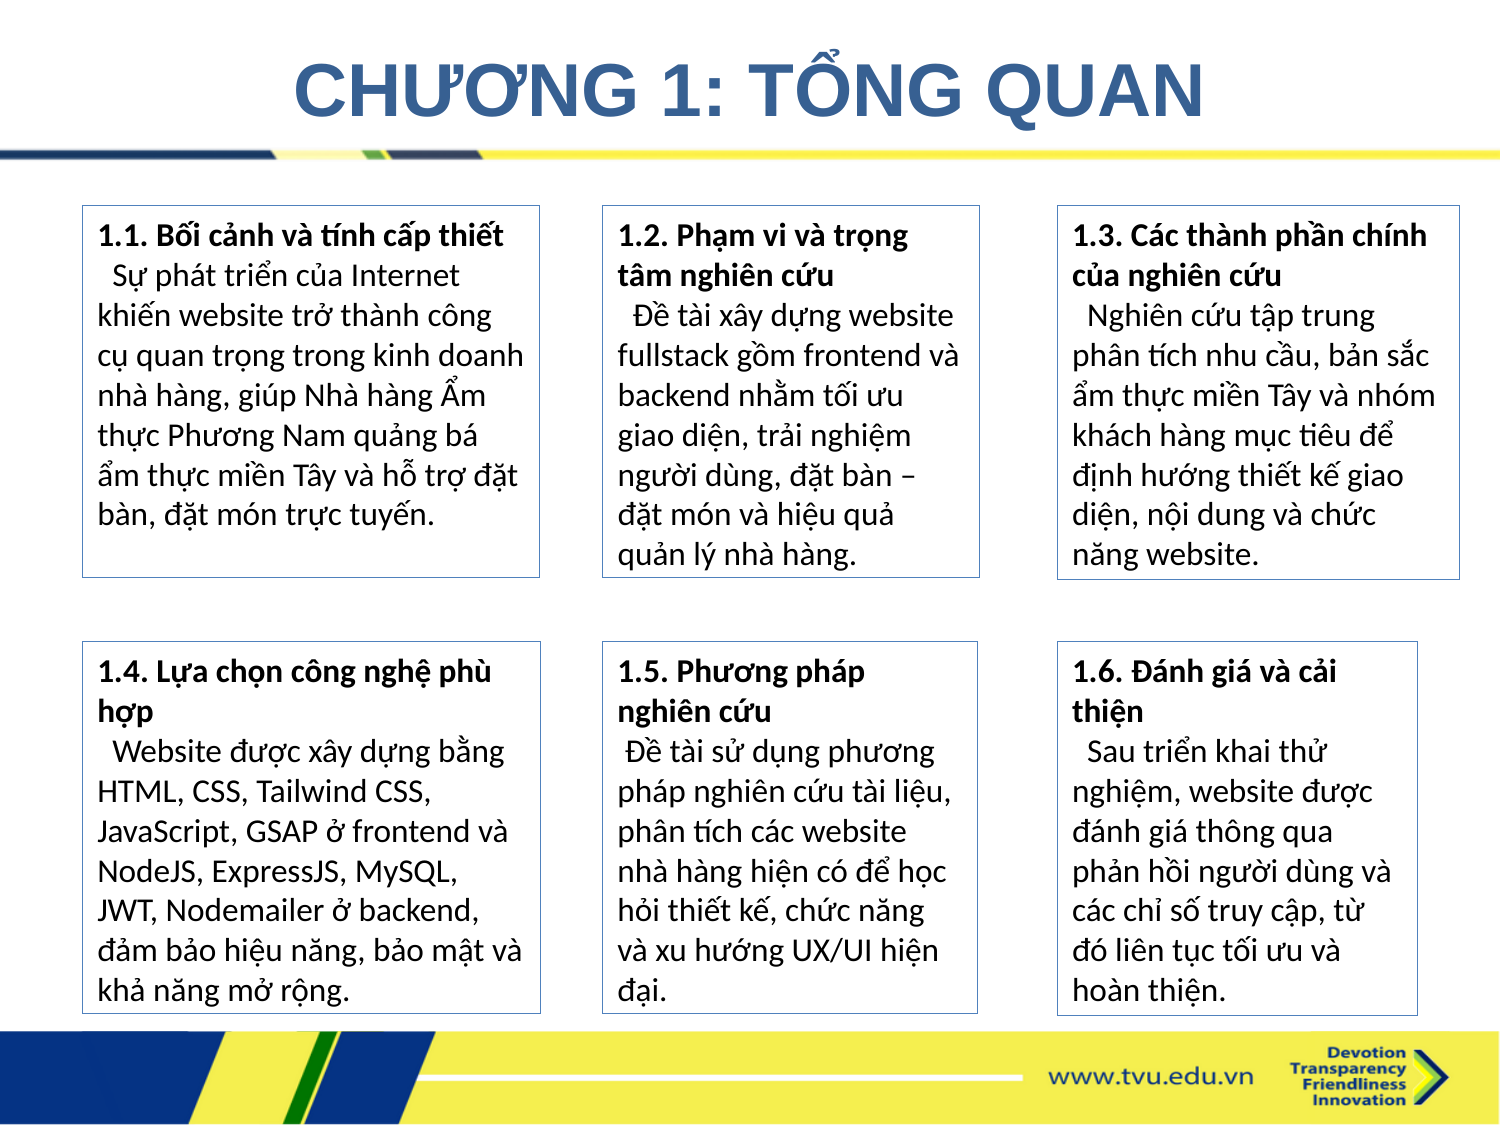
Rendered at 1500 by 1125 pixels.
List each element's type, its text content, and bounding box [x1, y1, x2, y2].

text_box 1.5. Phương pháp nghiên cứu Đề tài sử dụng phương pháp nghiên cứu tài liệu, phân tích các website nhà hàng hiện có để học hỏi thiết kế, chức năng và xu hướng UX/UI hiện đại. [602, 641, 978, 1014]
picture [0, 147, 1500, 162]
title CHƯƠNG 1: TỔNG QUAN [75, 45, 1425, 129]
text_box 1.1. Bối cảnh và tính cấp thiết Sự phát triển của Internet khiến website trở thành công cụ quan trọng trong kinh doanh nhà hàng, giúp Nhà hàng Ẩm thực Phương Nam quảng bá ẩm thực miền Tây và hỗ trợ đặt bàn, đặt món trực tuyến. [82, 205, 540, 578]
text_box 1.2. Phạm vi và trọng tâm nghiên cứu Đề tài xây dựng website fullstack gồm frontend và backend nhằm tối ưu giao diện, trải nghiệm người dùng, đặt bàn – đặt món và hiệu quả quản lý nhà hàng. [602, 205, 980, 578]
text_box 1.6. Đánh giá và cải thiện Sau triển khai thử nghiệm, website được đánh giá thông qua phản hồi người dùng và các chỉ số truy cập, từ đó liên tục tối ưu và hoàn thiện. [1057, 641, 1418, 1016]
text_box 1.4. Lựa chọn công nghệ phù hợp Website được xây dựng bằng HTML, CSS, Tailwind CSS, JavaScript, GSAP ở frontend và NodeJS, ExpressJS, MySQL, JWT, Nodemailer ở backend, đảm bảo hiệu năng, bảo mật và khả năng mở rộng. [82, 641, 541, 1014]
text_box 1.3. Các thành phần chính của nghiên cứu Nghiên cứu tập trung phân tích nhu cầu, bản sắc ẩm thực miền Tây và nhóm khách hàng mục tiêu để định hướng thiết kế giao diện, nội dung và chức năng website. [1057, 205, 1460, 580]
picture [0, 1031, 1500, 1125]
